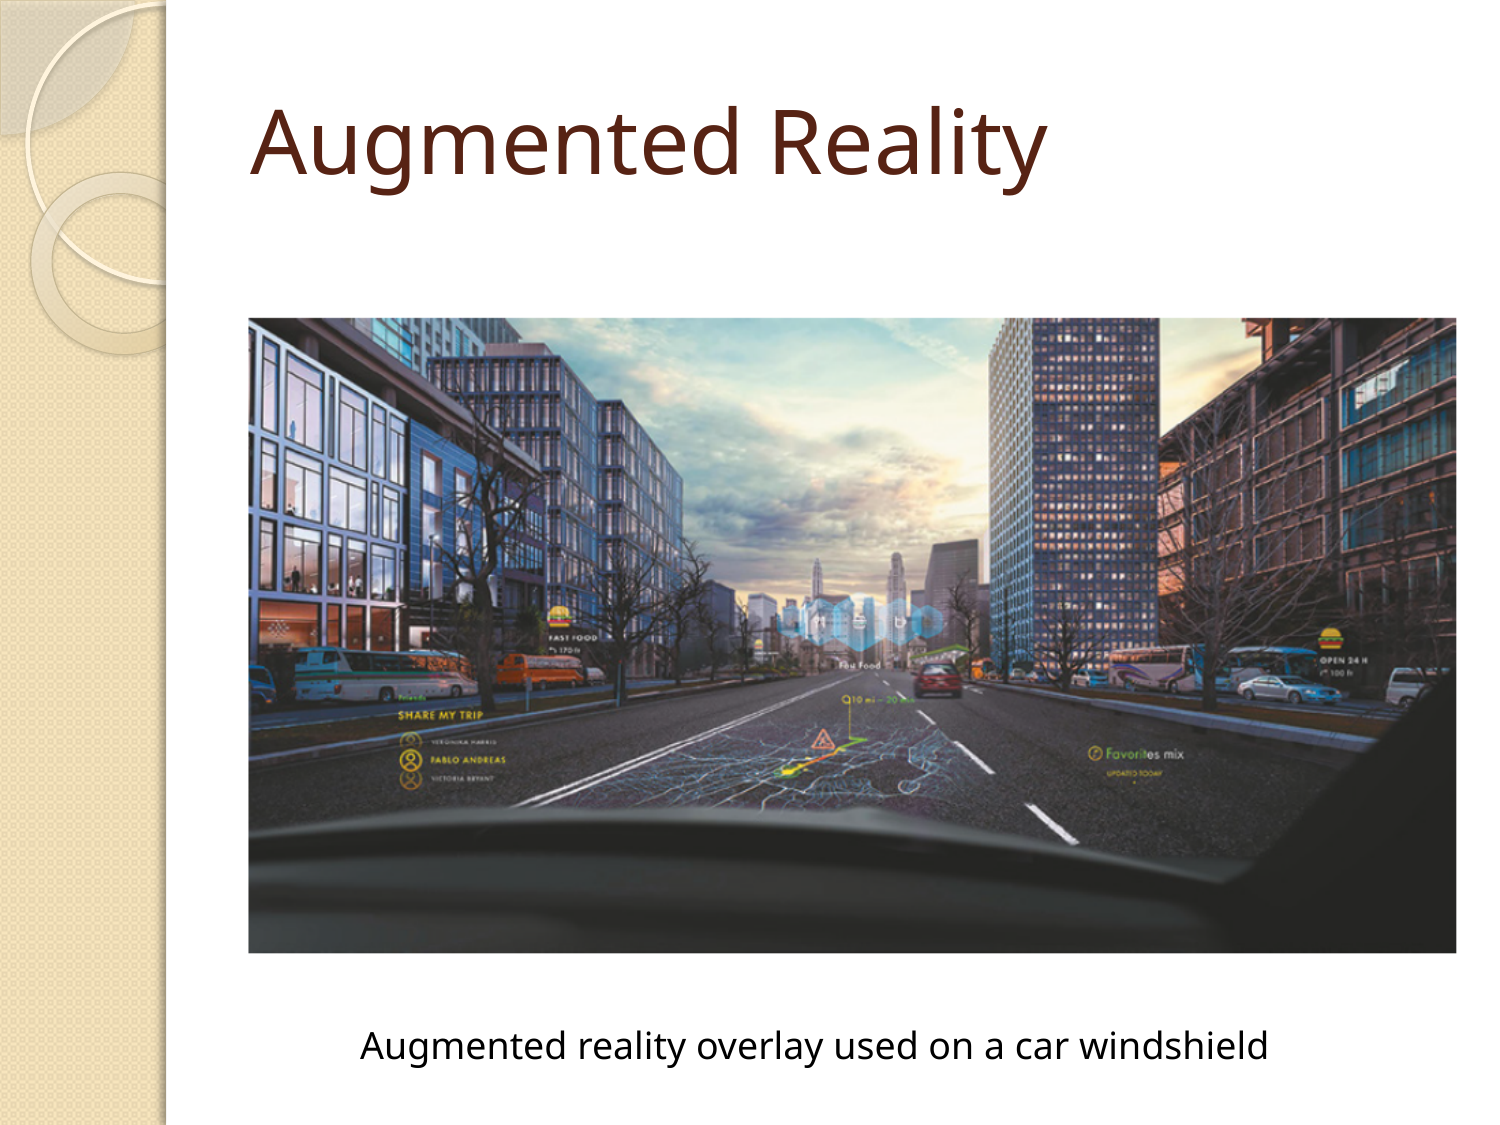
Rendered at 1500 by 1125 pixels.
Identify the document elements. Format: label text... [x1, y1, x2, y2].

text_box Augmented reality overlay used on a car windshield [345, 1014, 1286, 1075]
title Augmented Reality [235, 45, 1466, 233]
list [235, 299, 1466, 963]
